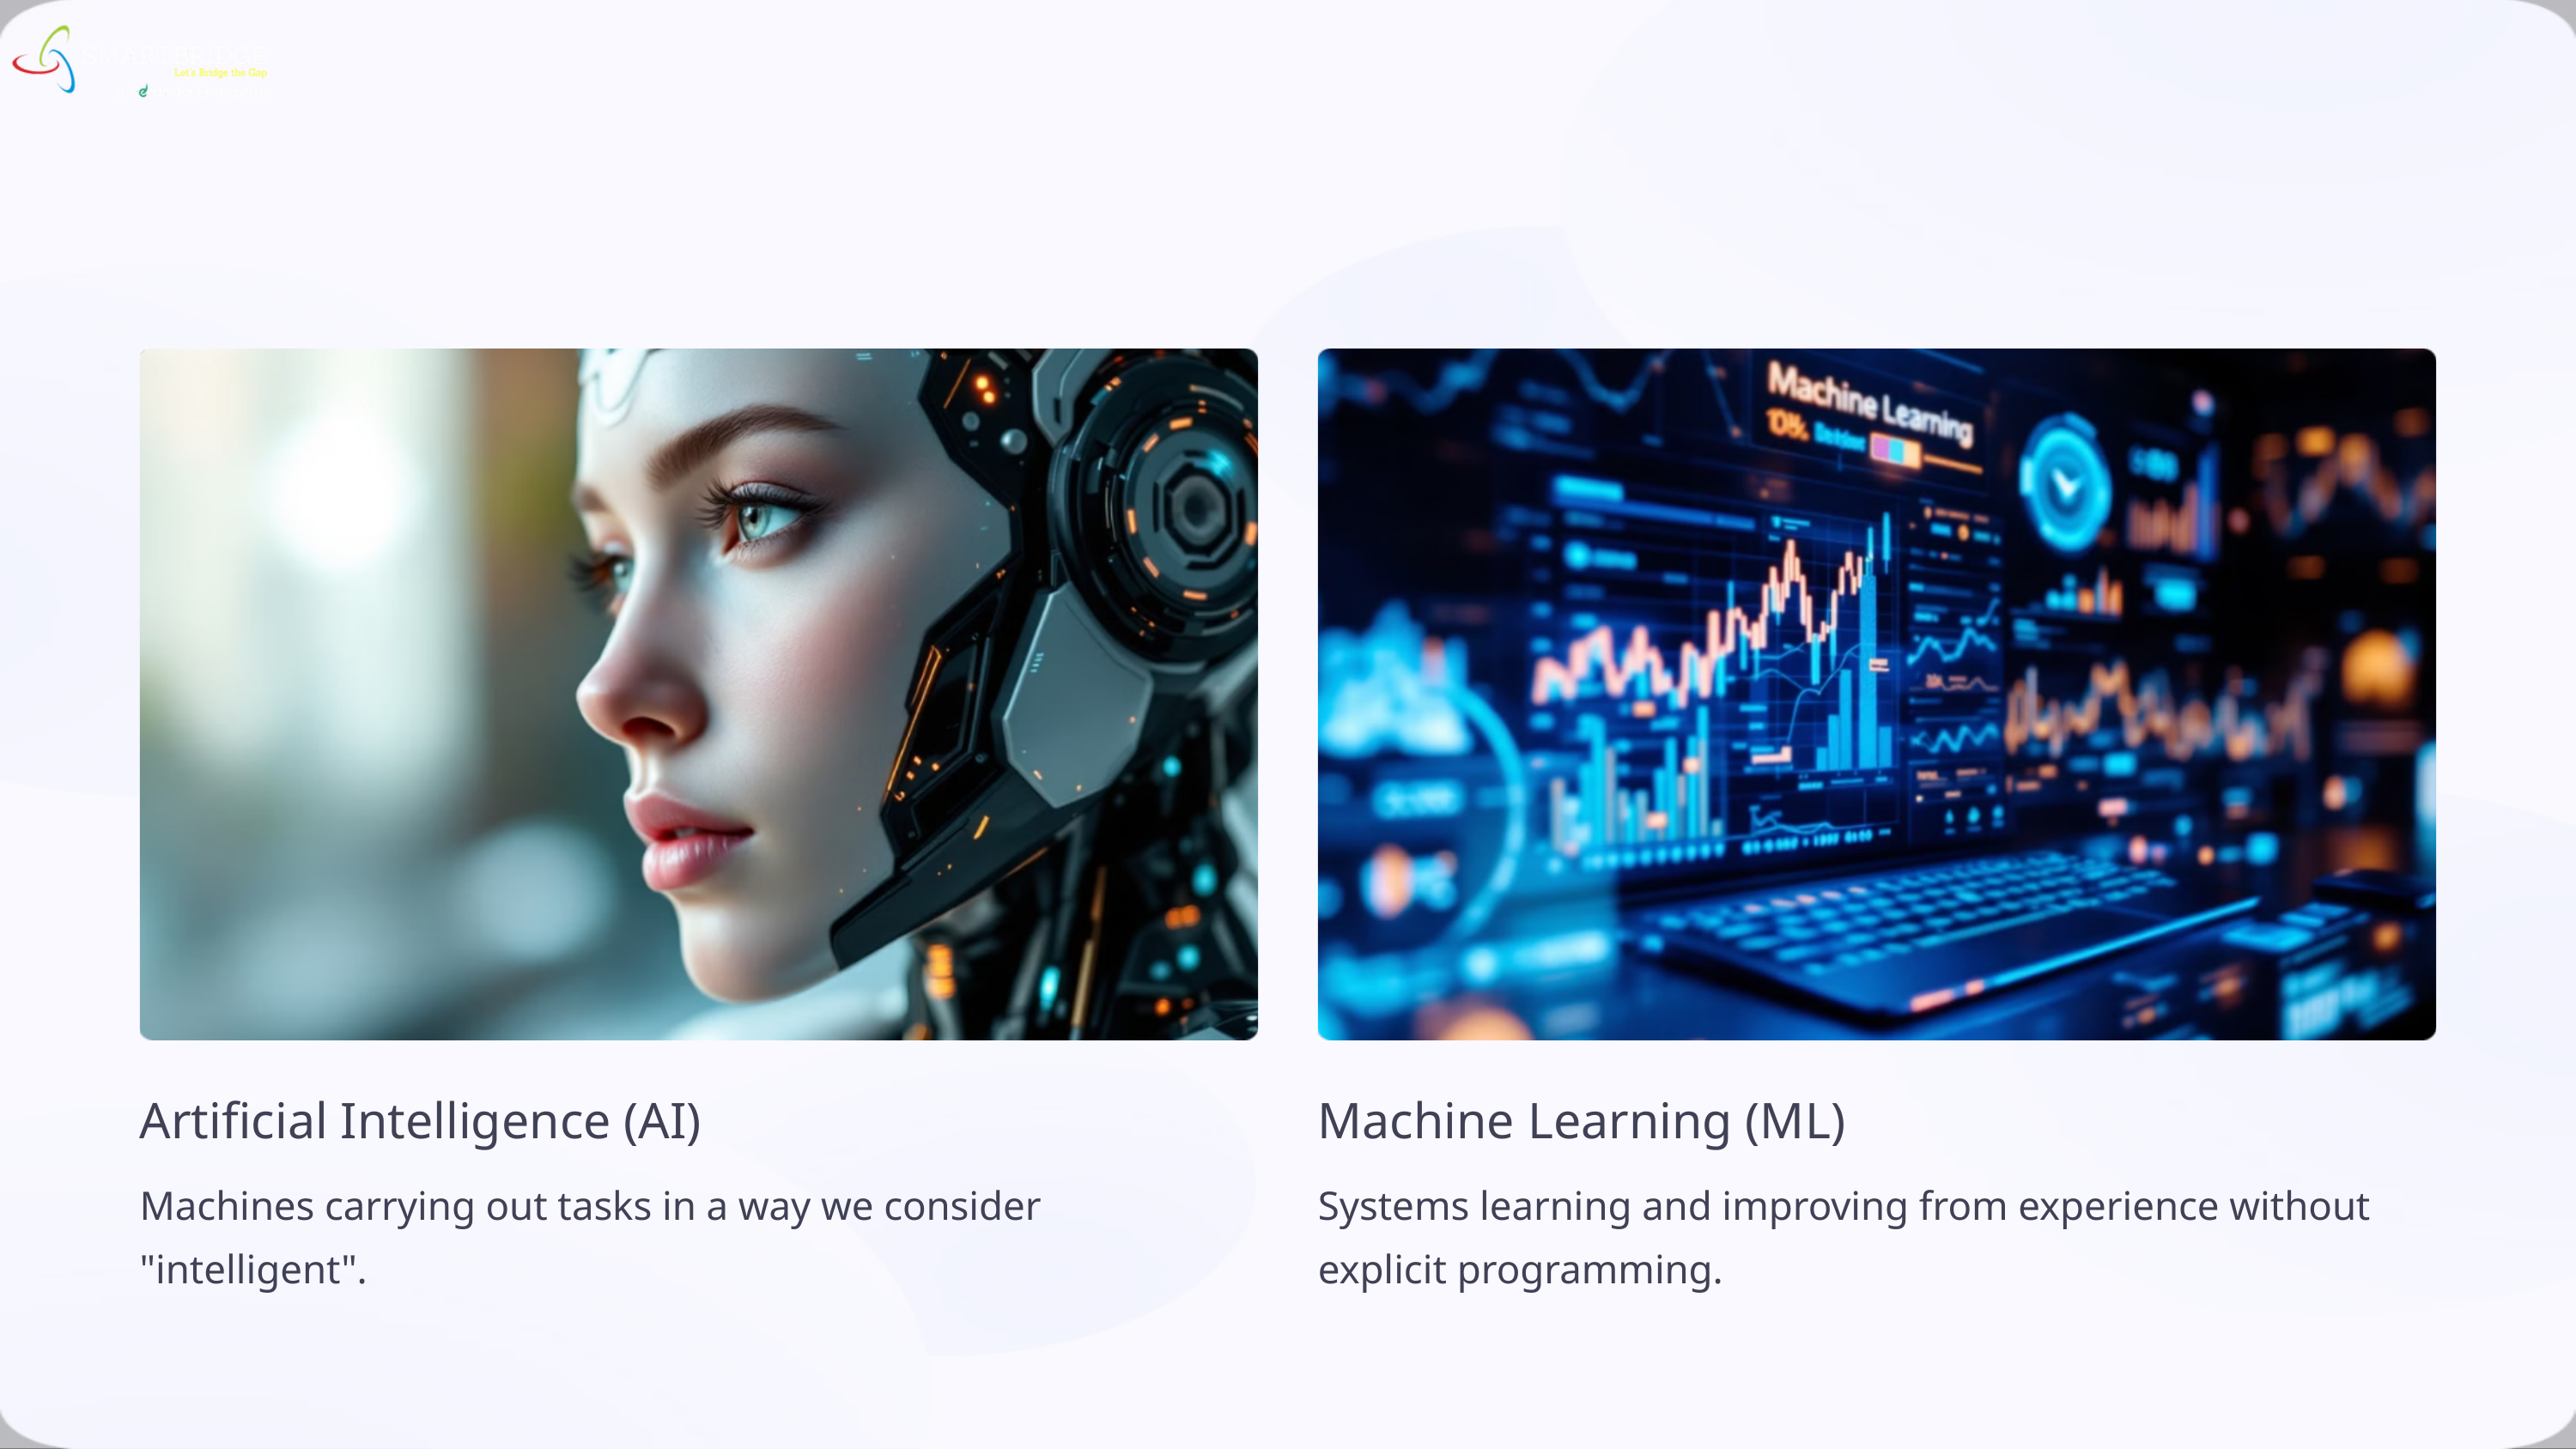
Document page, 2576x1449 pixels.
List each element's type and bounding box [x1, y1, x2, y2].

text_box [0, 0, 2576, 1449]
